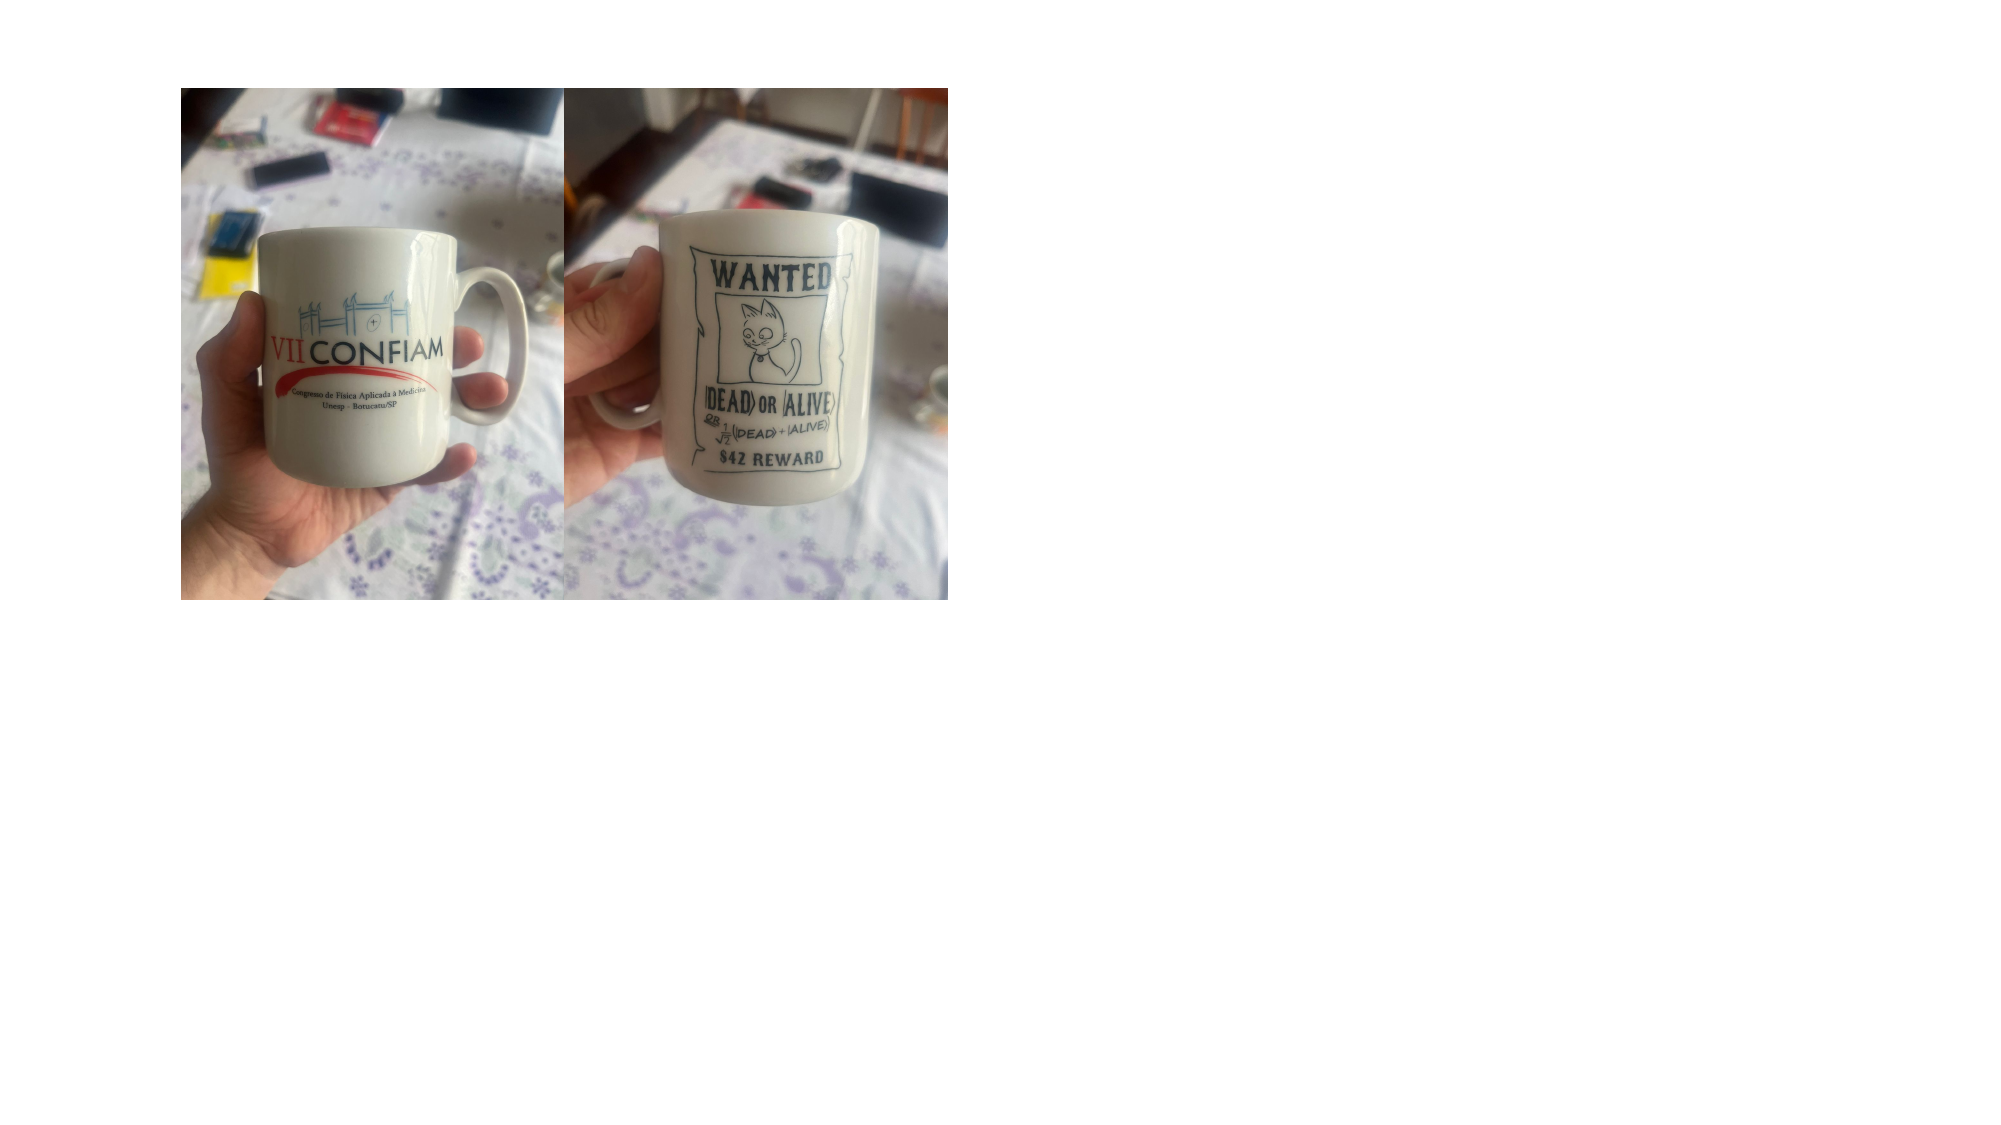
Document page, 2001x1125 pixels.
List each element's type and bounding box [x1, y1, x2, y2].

picture [180, 88, 949, 601]
